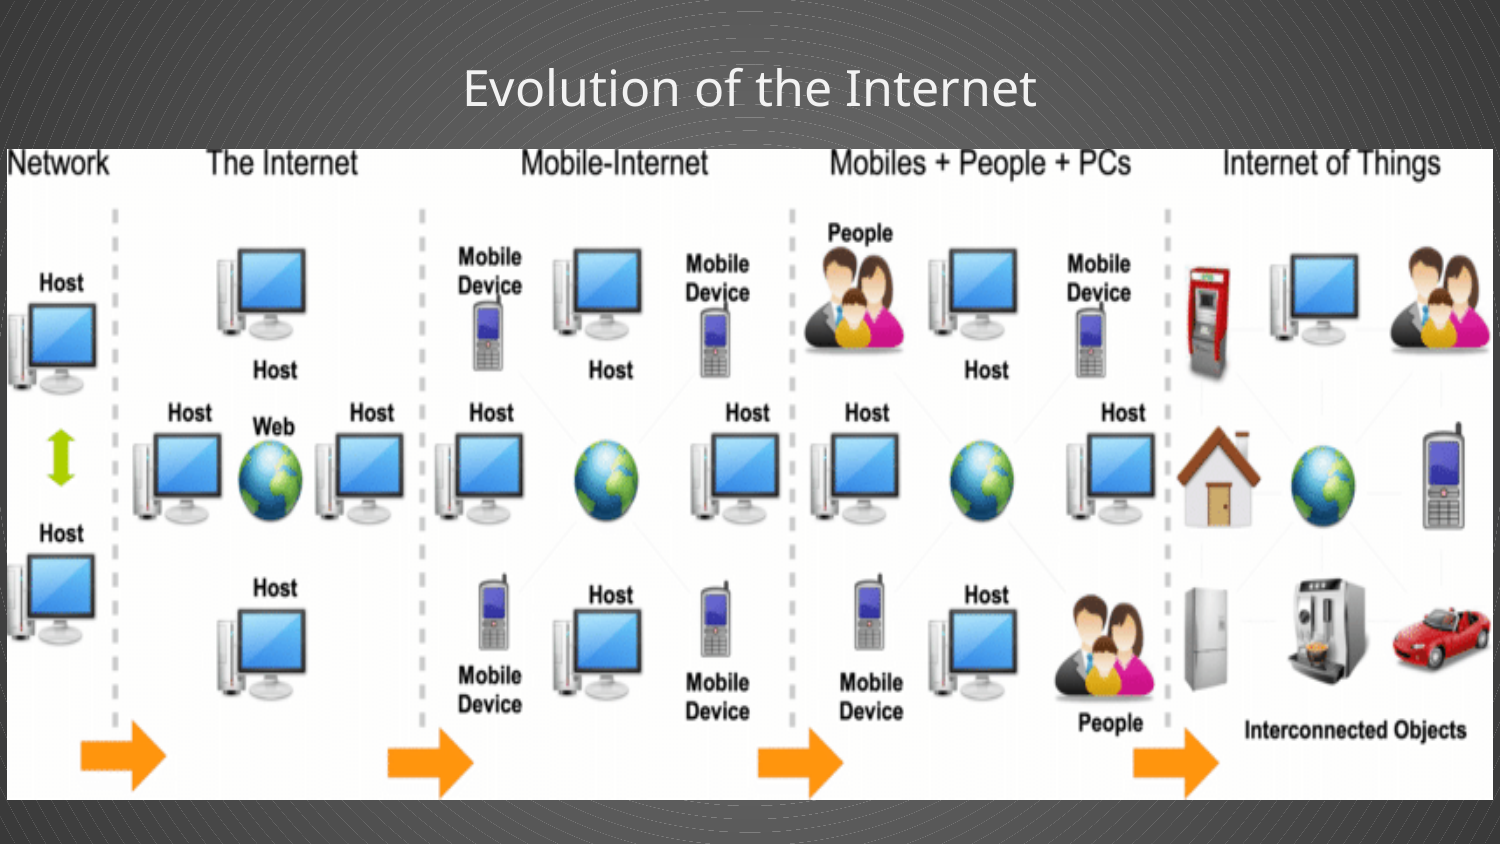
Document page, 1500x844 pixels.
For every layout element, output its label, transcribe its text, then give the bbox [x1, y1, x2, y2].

text_box Evolution of the Internet [234, 41, 1266, 132]
picture [7, 148, 1493, 801]
